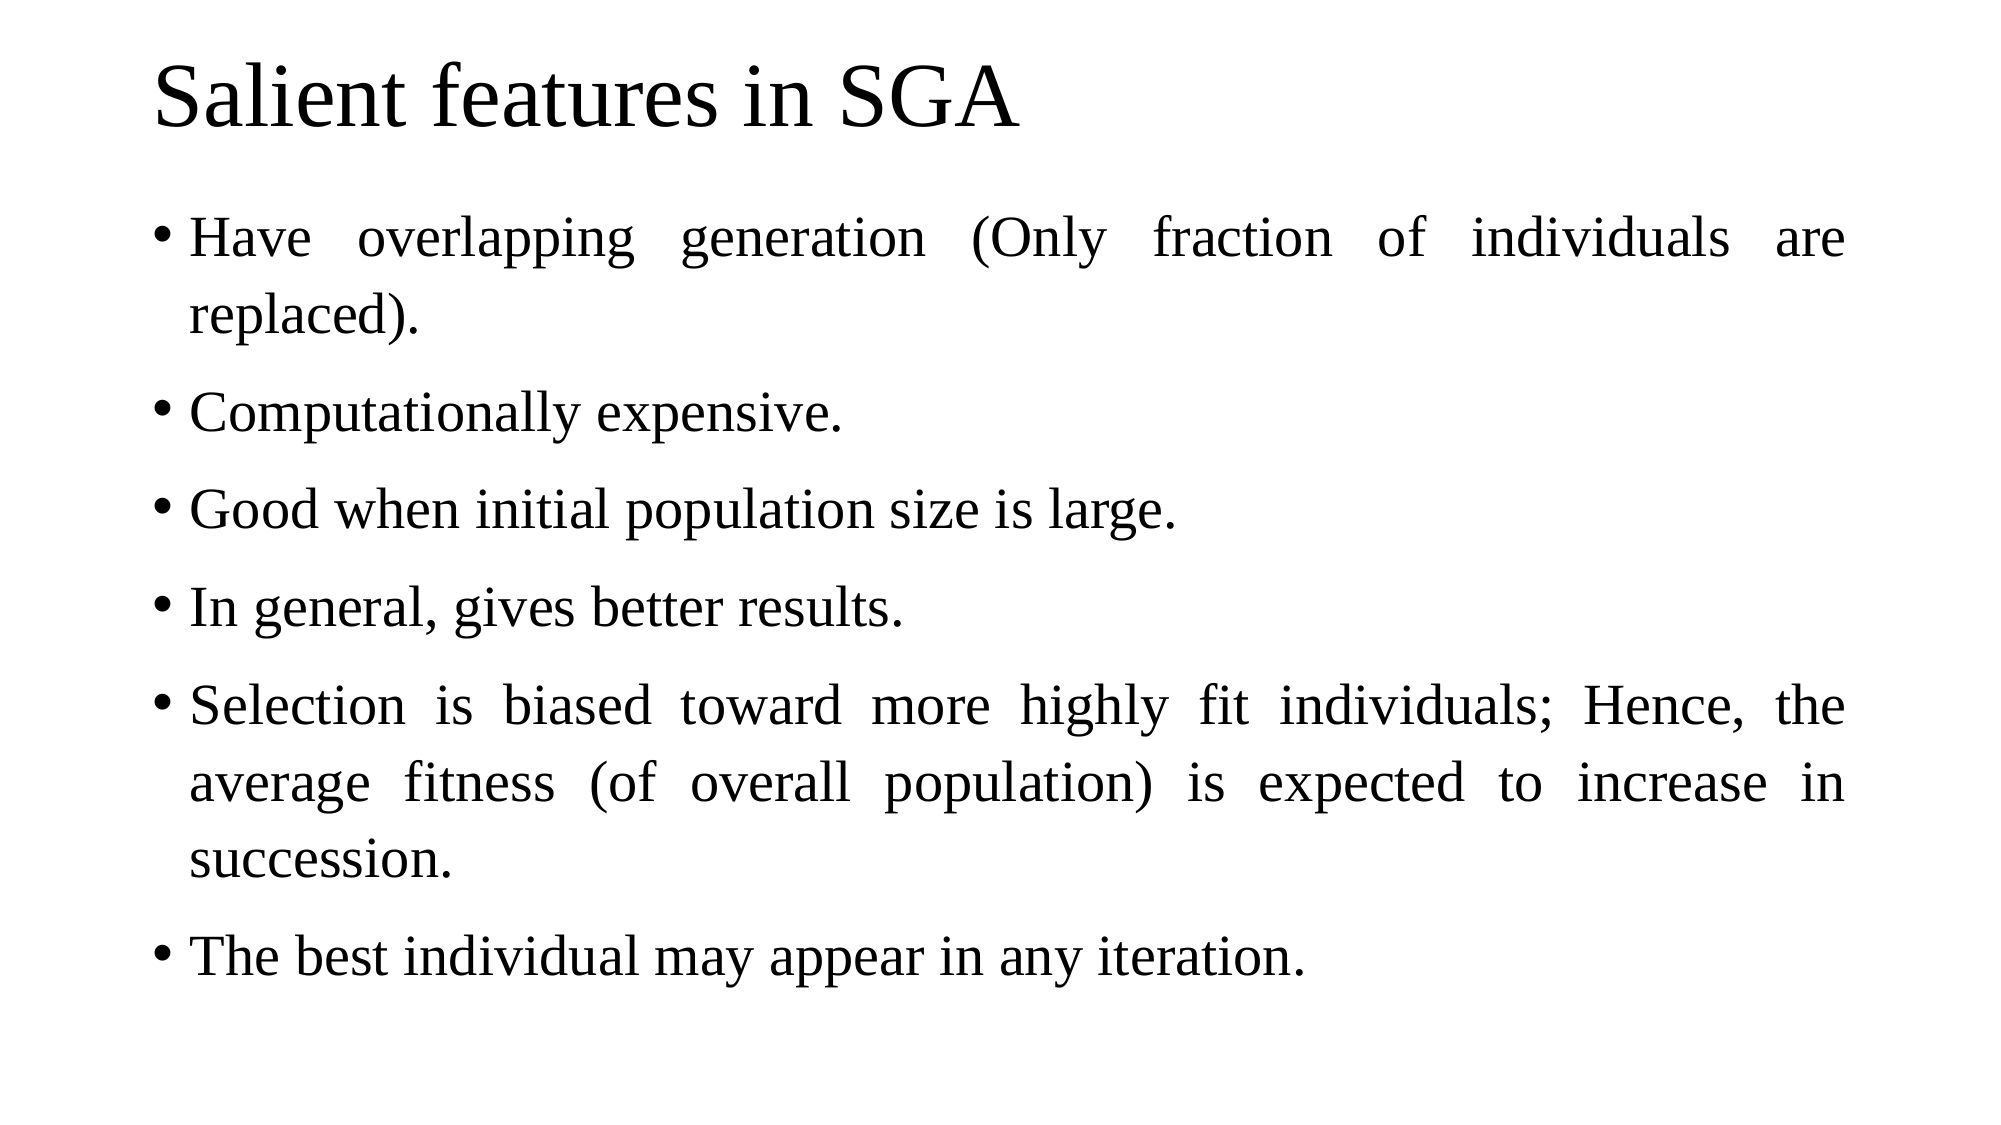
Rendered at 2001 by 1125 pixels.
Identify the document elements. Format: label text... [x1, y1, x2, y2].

list Have overlapping generation (Only fraction of individuals are replaced). Computationally expensive. Good when initial population size is large. In general, gives better results. Selection is biased toward more highly fit individuals; Hence, the average fitness (of overall population) is expected to increase in succession. The best individual may appear in any iteration. [137, 183, 1863, 1093]
title Salient features in SGA [137, 27, 1863, 166]
